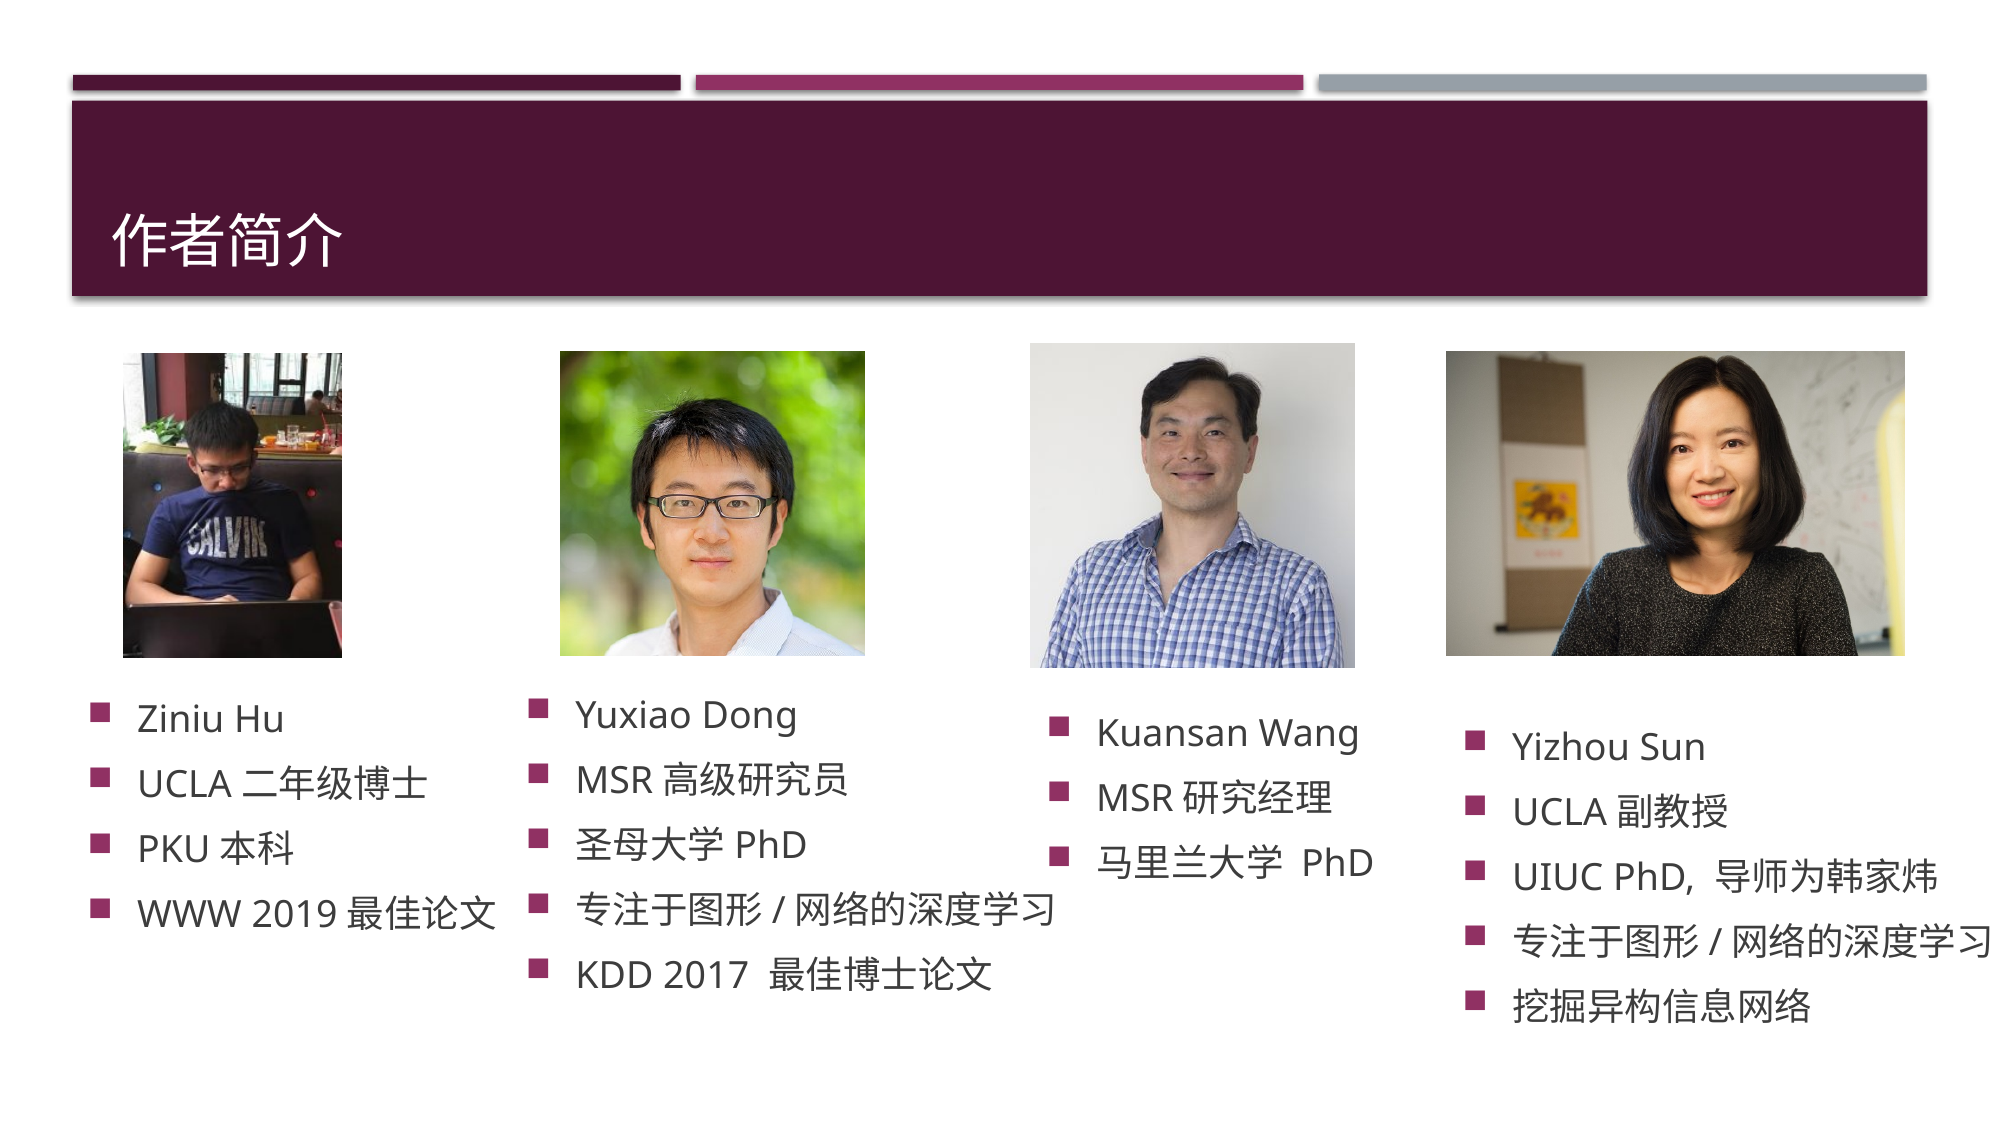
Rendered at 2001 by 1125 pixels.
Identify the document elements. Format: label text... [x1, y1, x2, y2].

picture [1030, 343, 1356, 669]
title 作者简介 [95, 115, 1905, 282]
picture [122, 353, 343, 659]
text_box Kuansan Wang MSR研究经理 马里兰大学 PhD [1030, 634, 1734, 959]
text_box Ziniu Hu UCLA二年级博士 PKU本科 WWW 2019最佳论文 [71, 685, 775, 1010]
list Yizhou Sun UCLA副教授 UIUC PhD, 导师为韩家炜 专注于图形/网络的深度学习 挖掘异构信息网络 [1446, 715, 2000, 1040]
picture [1446, 350, 1906, 656]
picture [559, 350, 865, 656]
text_box Yuxiao Dong MSR高级研究员 圣母大学PhD 专注于图形/网络的深度学习 KDD 2017 最佳博士论文 [510, 681, 1214, 1006]
